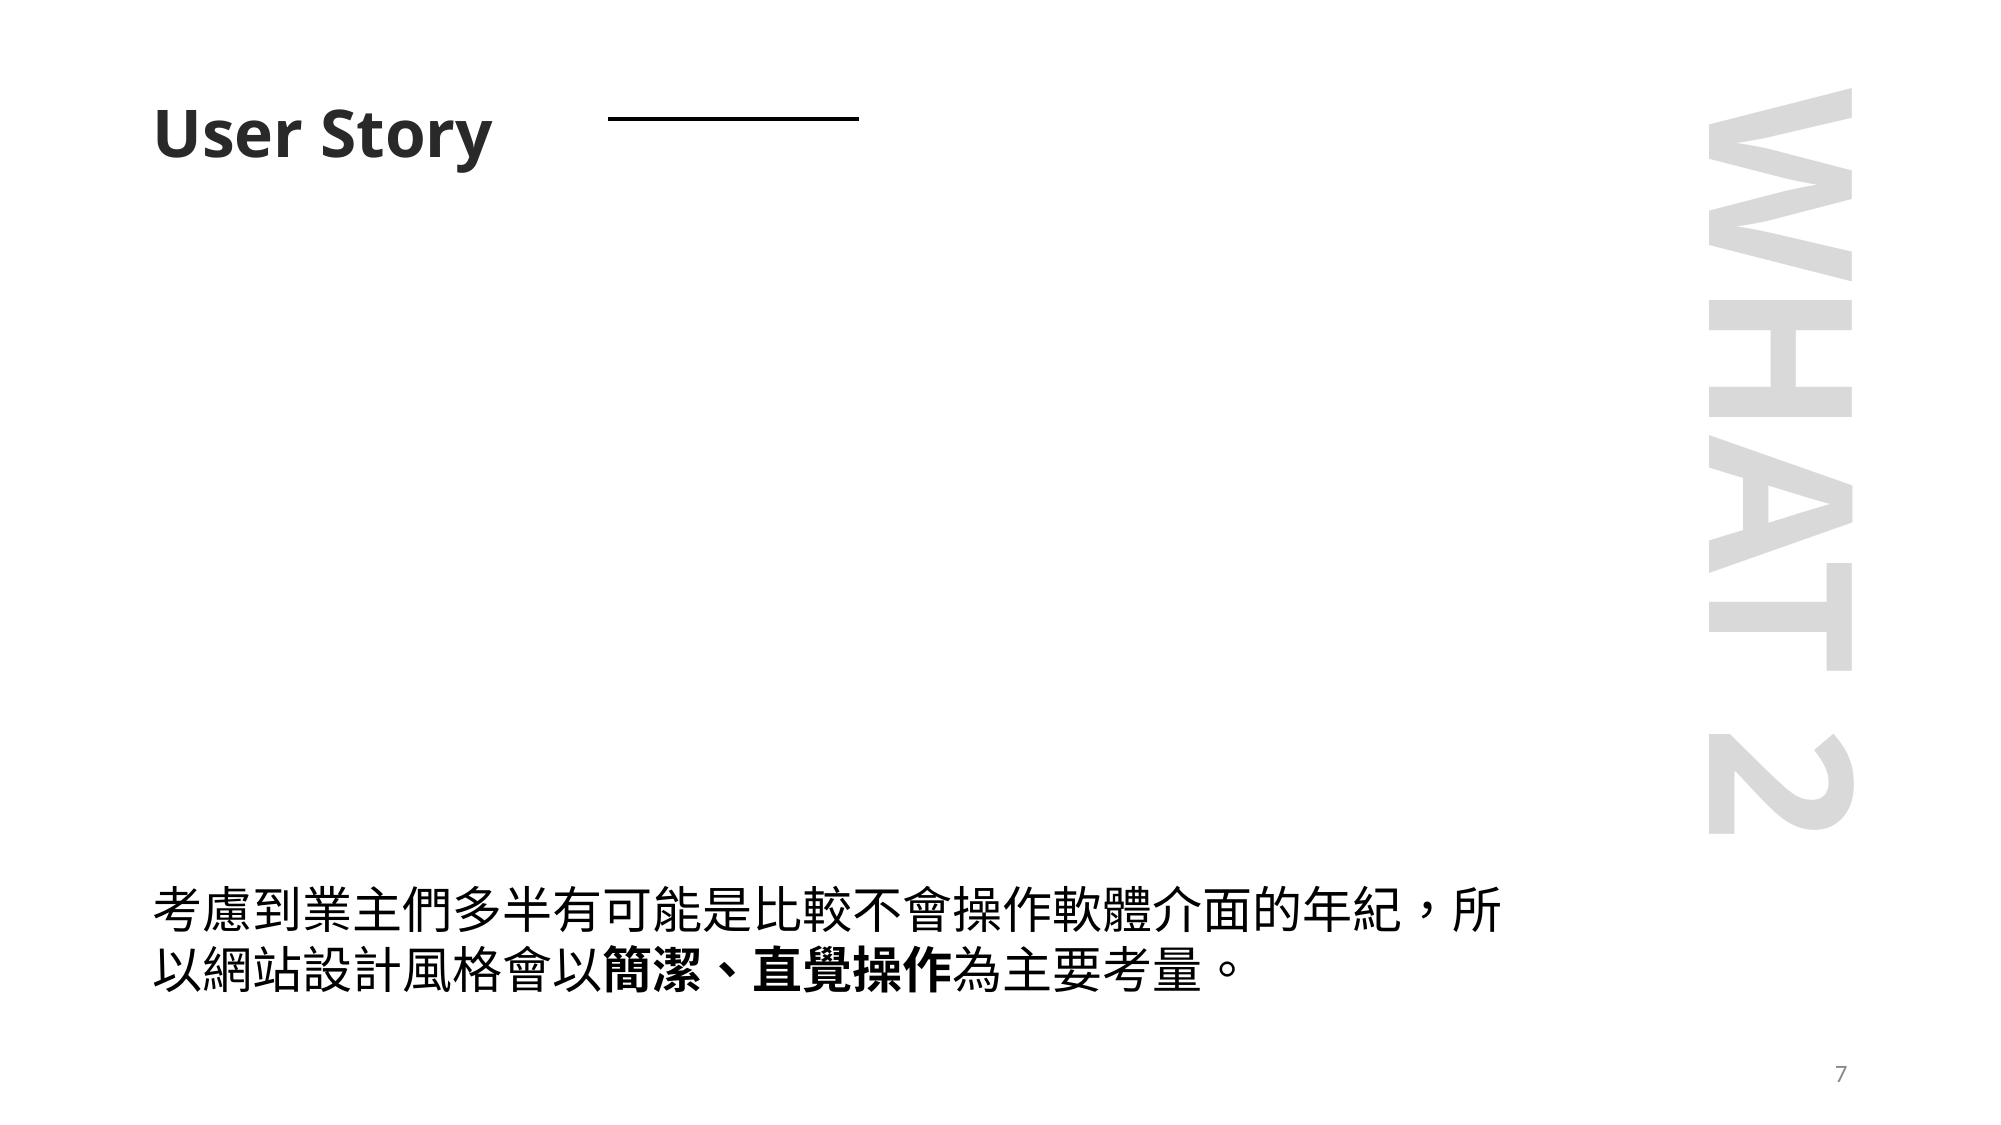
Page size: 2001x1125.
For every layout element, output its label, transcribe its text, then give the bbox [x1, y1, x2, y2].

slide_number ‹#› [1412, 1042, 1863, 1103]
title User Story [137, 59, 783, 178]
title WHAT 2 [1647, 73, 1901, 1073]
title 考慮到業主們多半有可能是比較不會操作軟體介面的年紀，所以網站設計風格會以簡潔、直覺操作為主要考量。 [137, 857, 1566, 1019]
